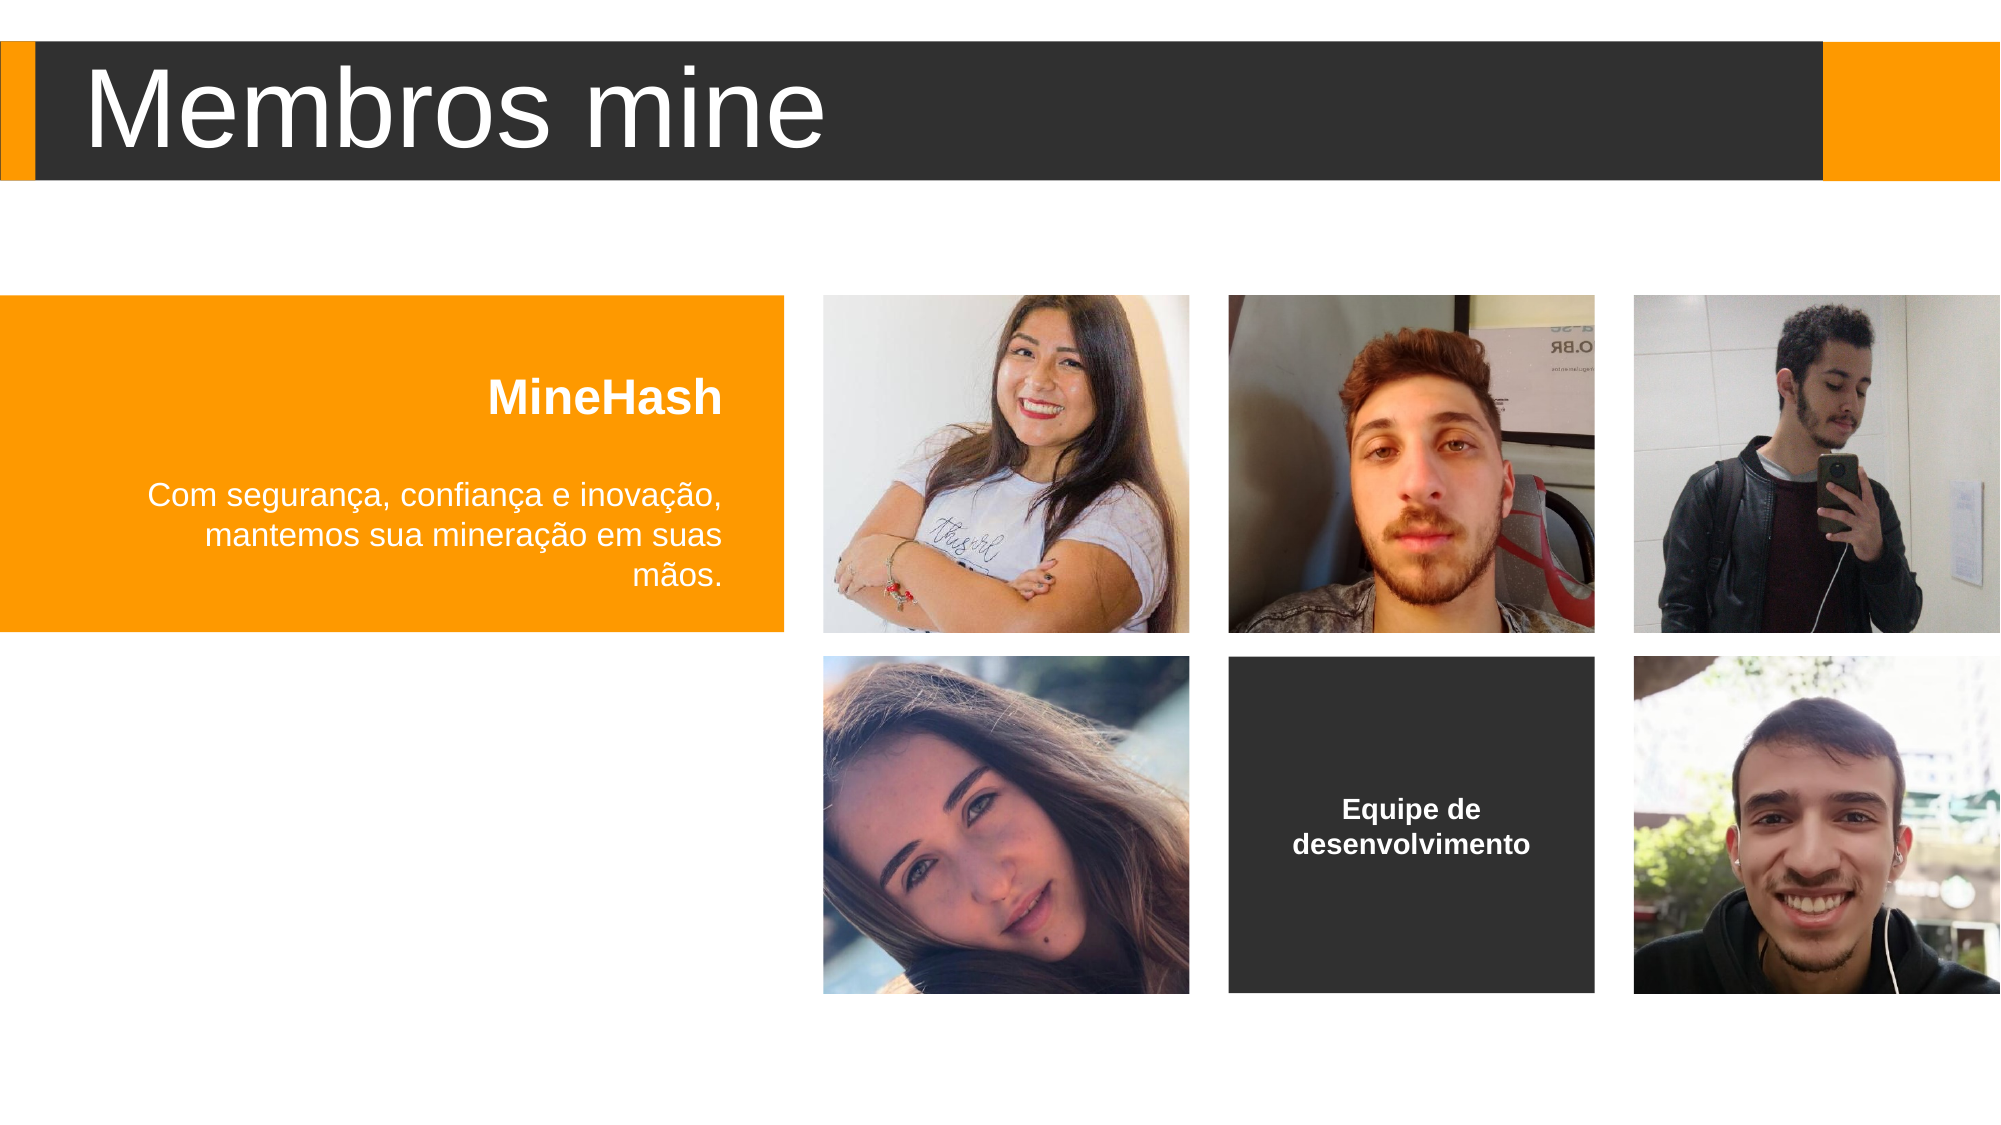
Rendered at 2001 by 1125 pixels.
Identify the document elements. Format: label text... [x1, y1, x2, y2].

list Membros mine [69, 51, 1524, 171]
picture [1228, 295, 1595, 633]
picture [1633, 295, 2000, 633]
text_box Com segurança, confiança e inovação, mantemos sua mineração em suas mãos. . [123, 466, 738, 671]
text_box MineHash [123, 329, 738, 466]
picture [823, 295, 1190, 633]
picture [823, 656, 1190, 994]
picture [1633, 656, 2000, 994]
text_box Equipe de desenvolvimento [1275, 782, 1548, 868]
